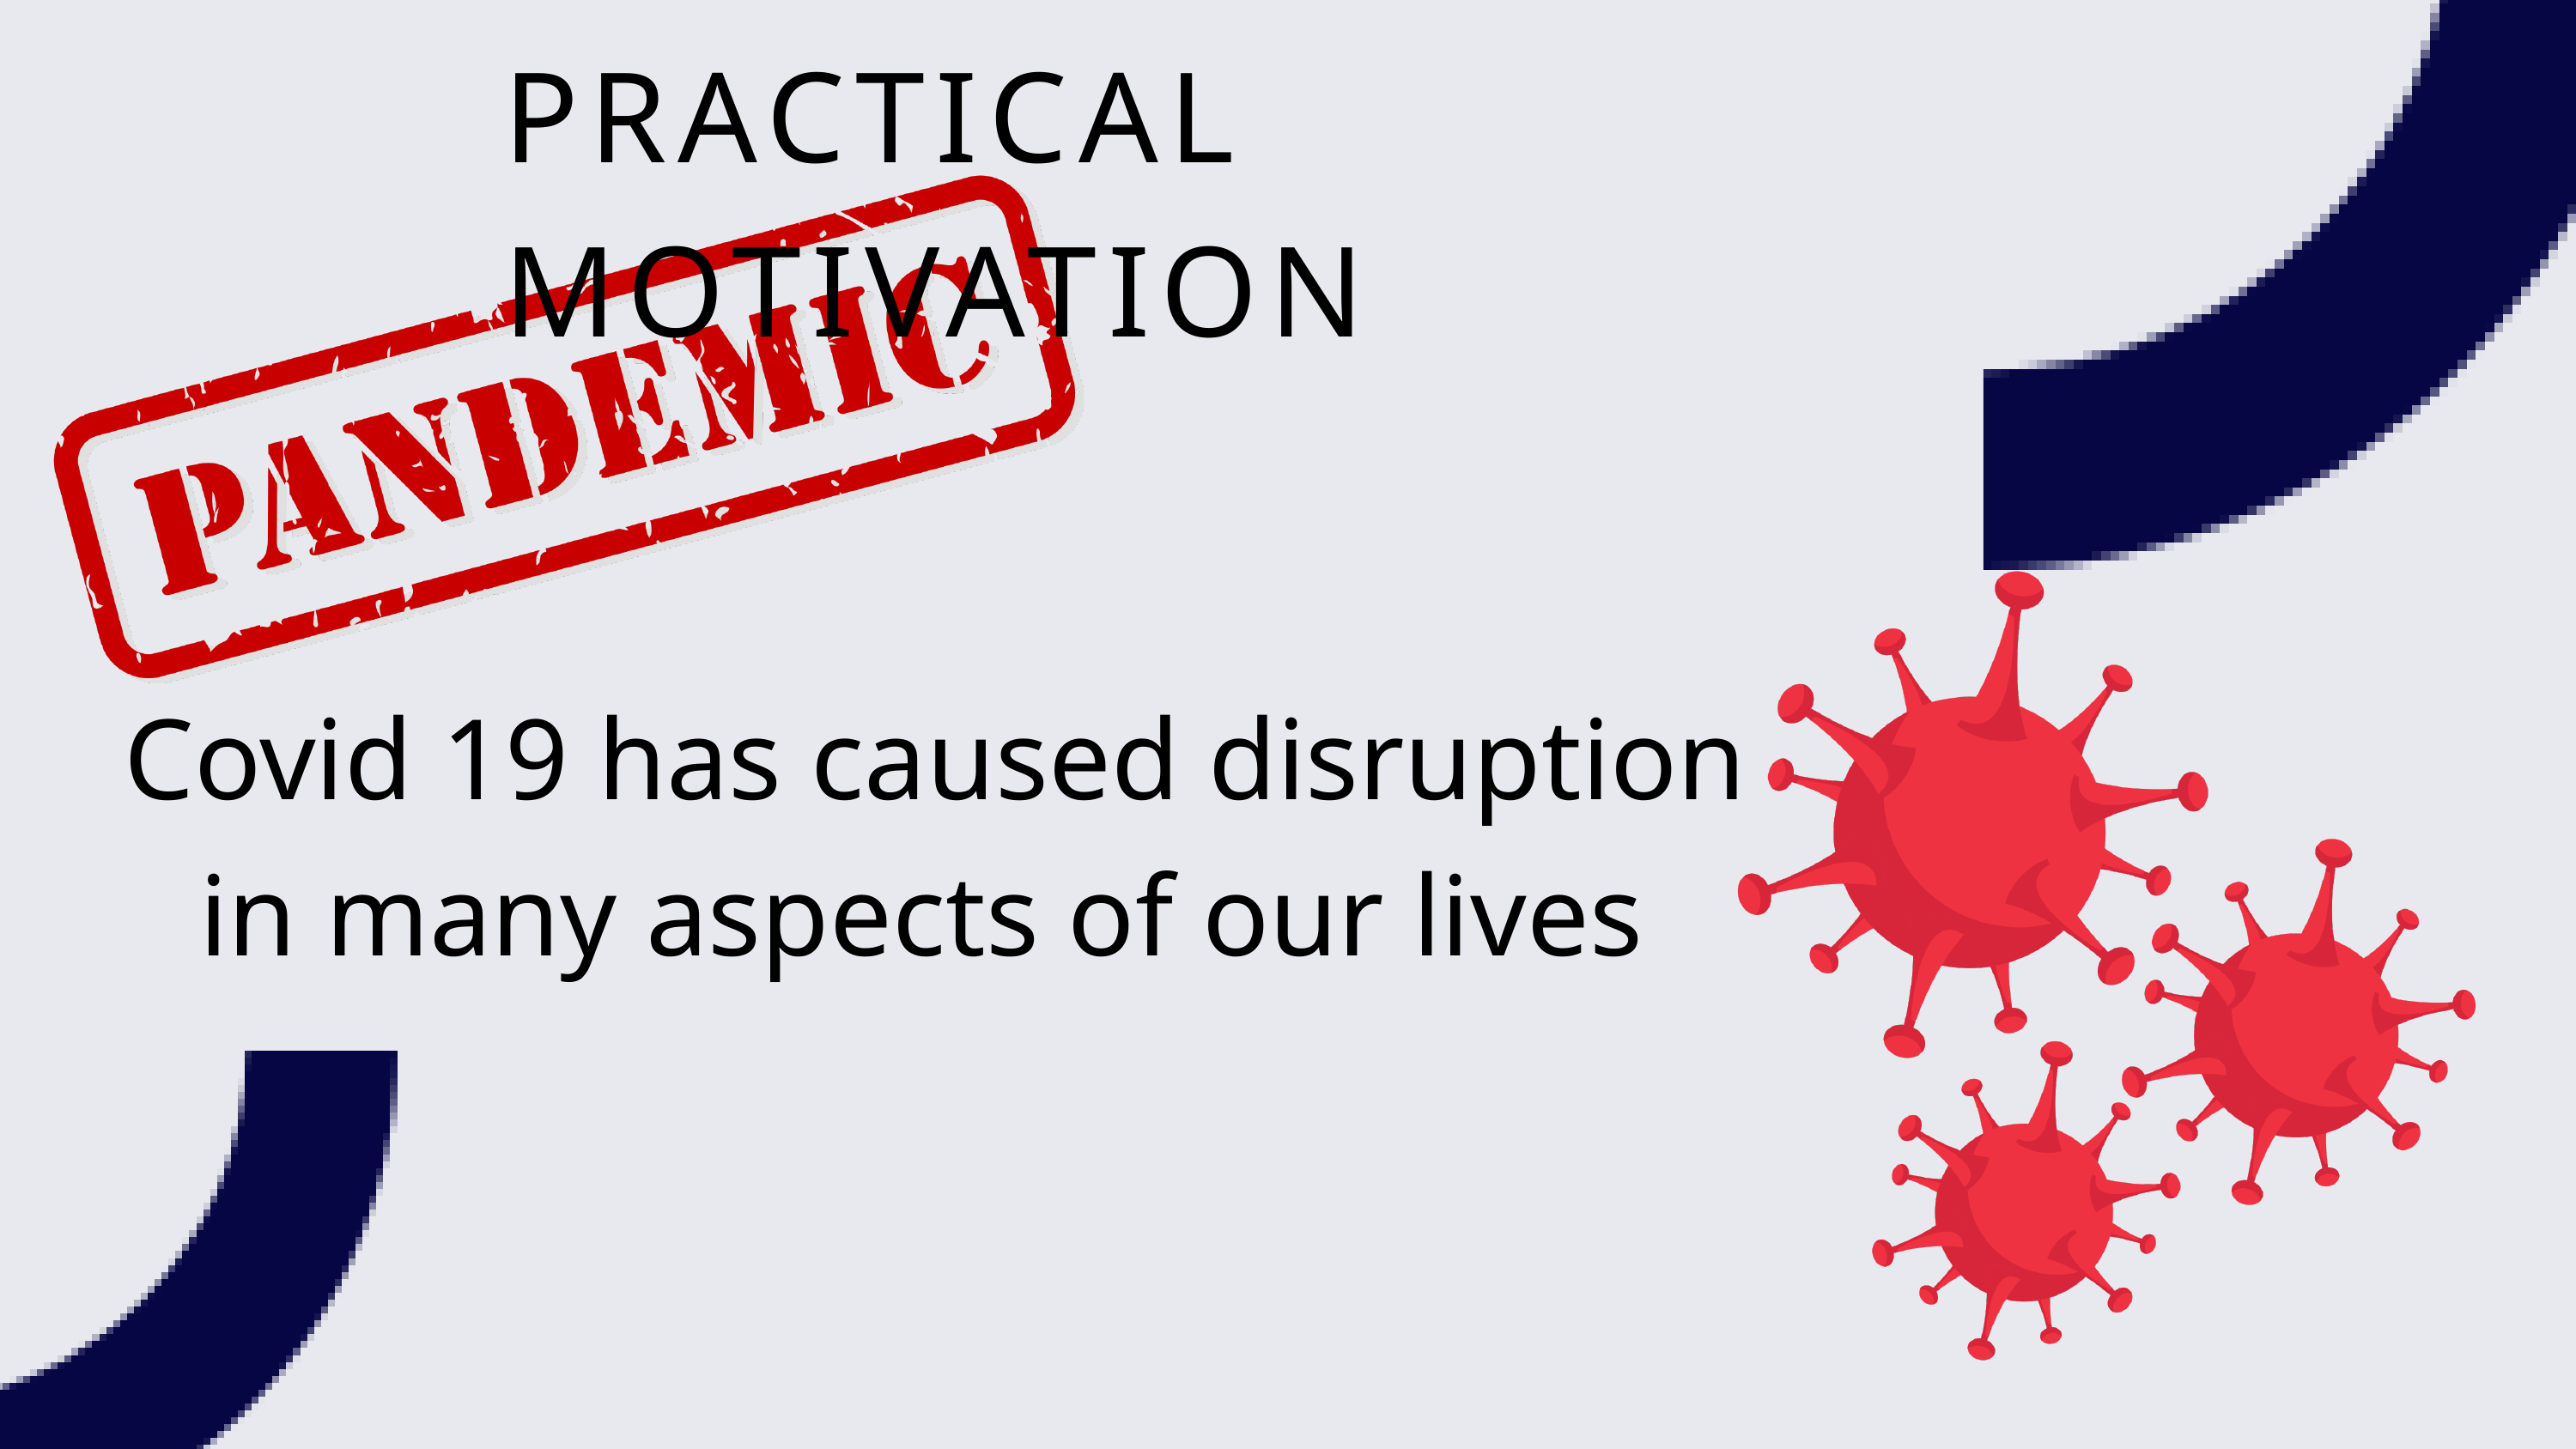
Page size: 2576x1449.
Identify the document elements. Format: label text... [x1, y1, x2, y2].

text_box [1735, 569, 2476, 1361]
text_box [53, 175, 503, 683]
text_box [1983, 0, 2576, 570]
text_box Covid 19 has caused disruption in many aspects of our lives [102, 666, 1771, 978]
text_box [0, 1051, 398, 1449]
text_box PRACTICAL MOTIVATION [503, 13, 2073, 712]
